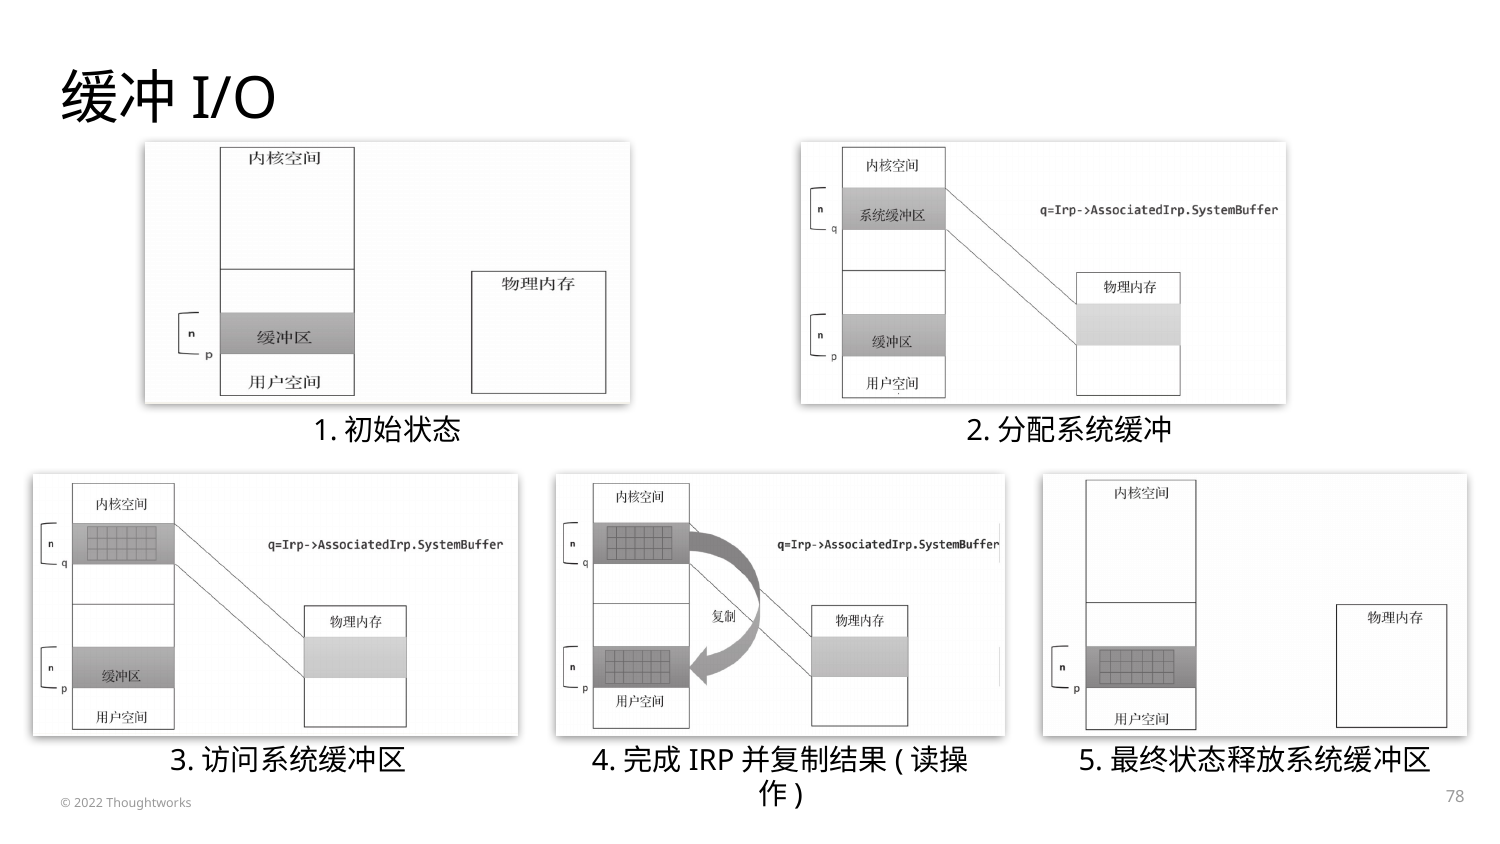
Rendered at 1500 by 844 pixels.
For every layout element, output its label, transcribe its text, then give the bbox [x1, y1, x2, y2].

slide_number ‹#› [1389, 764, 1480, 830]
picture [1043, 474, 1468, 736]
picture [800, 142, 1286, 404]
picture [556, 474, 1005, 736]
picture [32, 474, 518, 736]
picture [144, 142, 630, 404]
text_box 1.初始状态 [291, 413, 483, 461]
title 缓冲I/O [60, 60, 1440, 154]
text_box 2.分配系统缓冲 [948, 413, 1192, 461]
text_box 3.访问系统缓冲区 [150, 744, 427, 791]
text_box 5.最终状态释放系统缓冲区 [1043, 743, 1467, 791]
text_box 4.完成IRP并复制结果(读操作) [568, 744, 993, 826]
